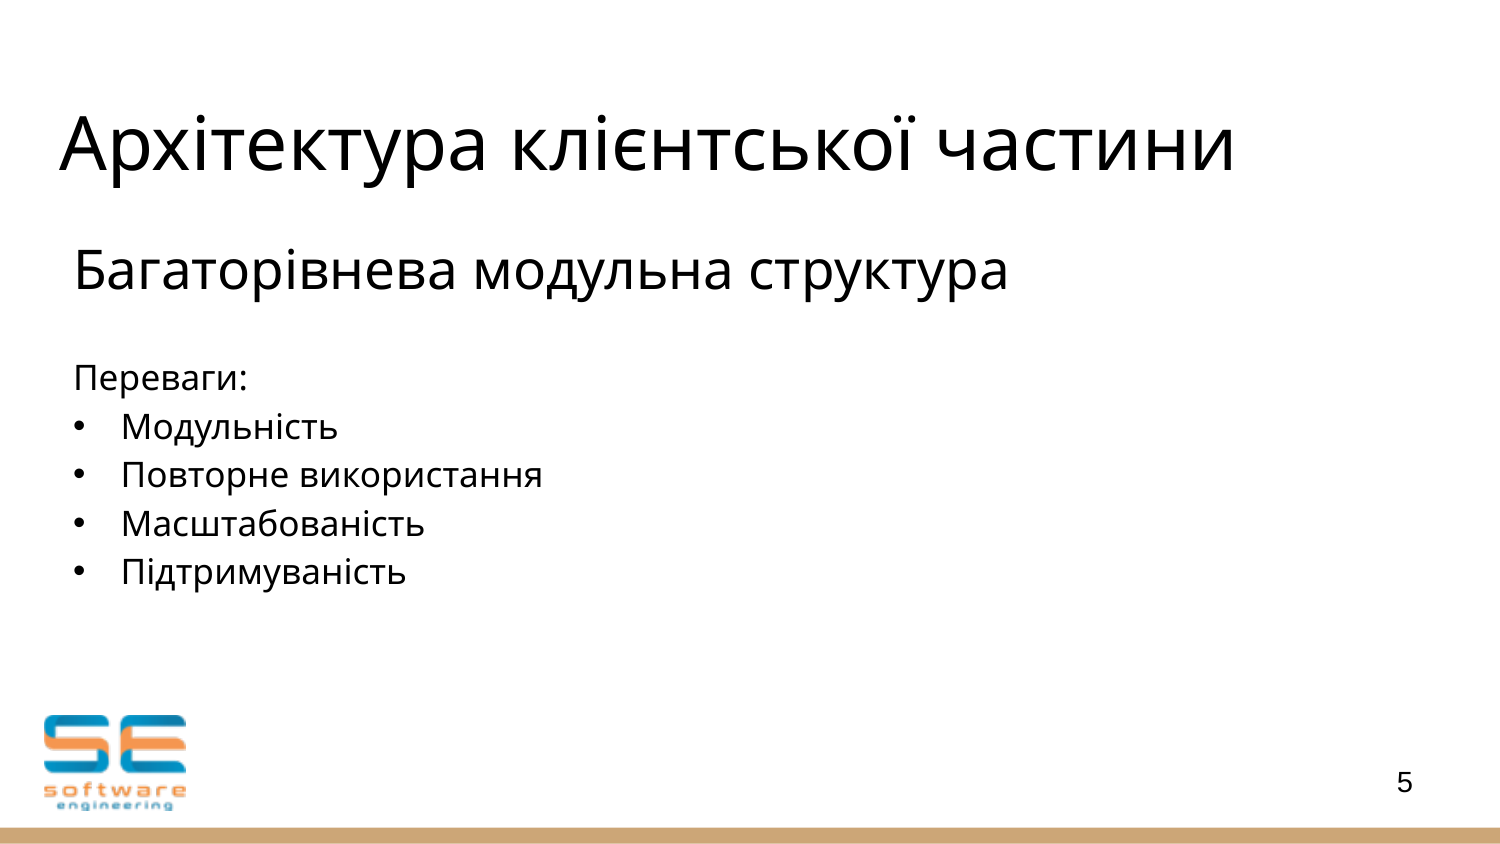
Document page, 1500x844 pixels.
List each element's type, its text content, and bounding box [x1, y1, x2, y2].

text_box 5 [1382, 755, 1500, 806]
picture [43, 714, 186, 811]
title Архітектура клієнтської частини [44, 67, 1487, 201]
list Багаторівнева модульна структура Переваги: Модульність Повторне використання Масштабованість Підтримуваність [58, 210, 1056, 614]
